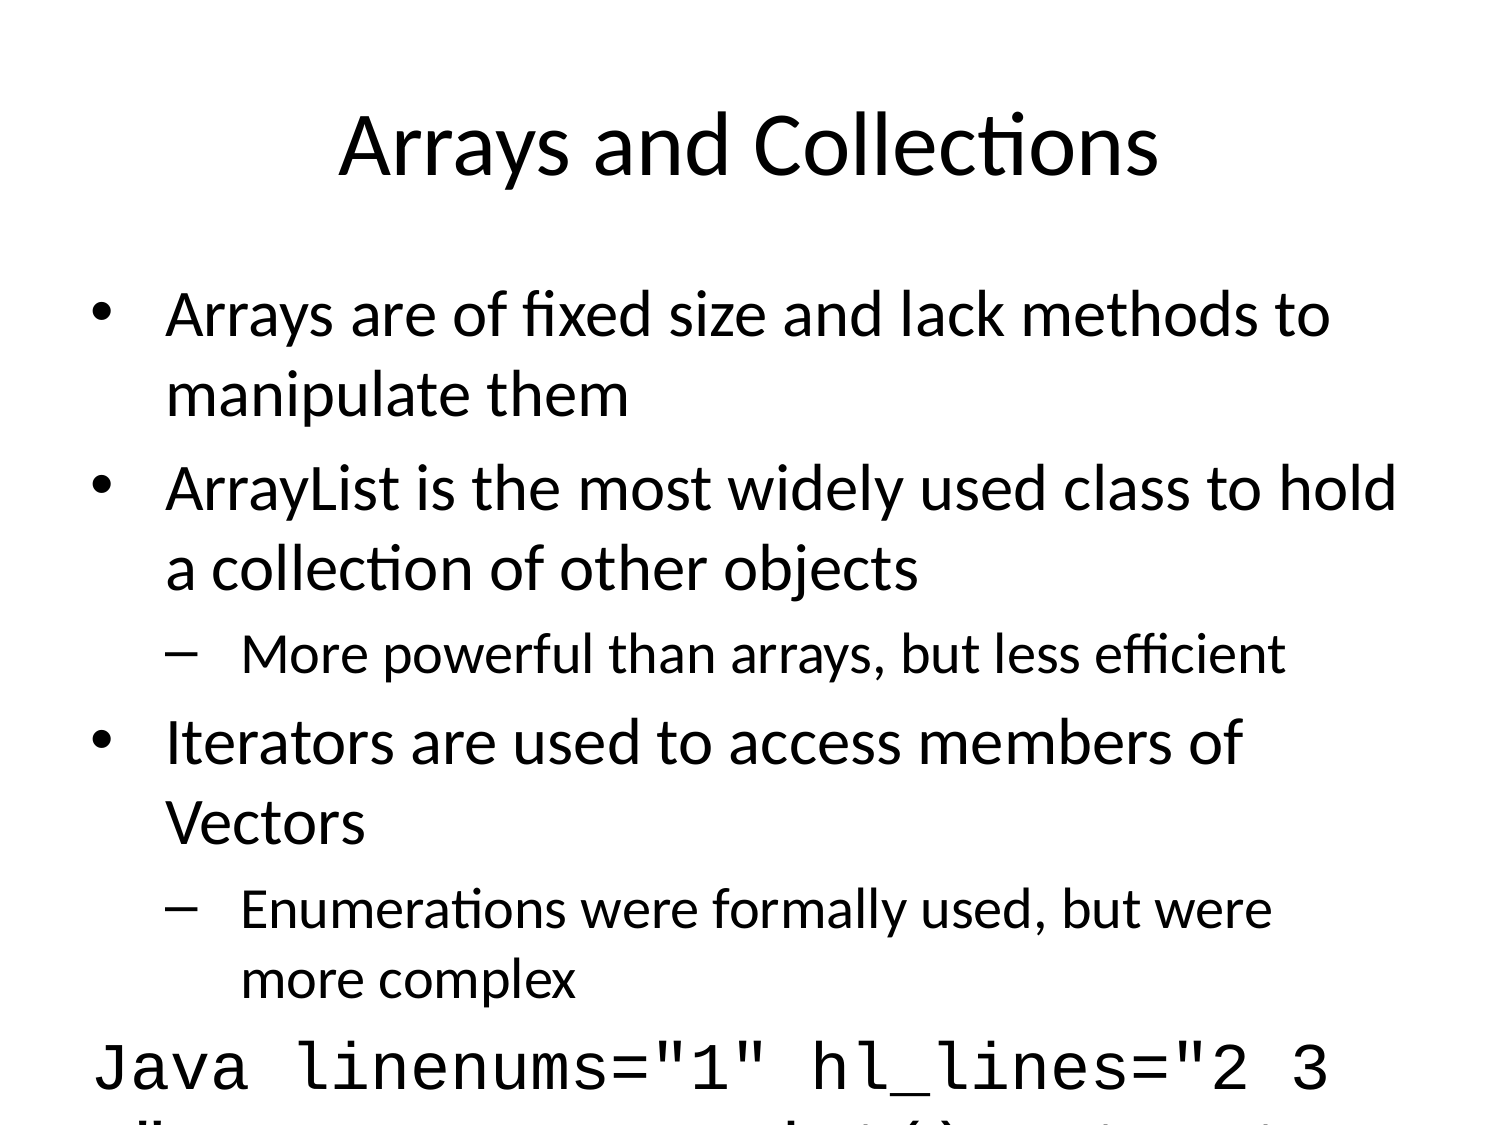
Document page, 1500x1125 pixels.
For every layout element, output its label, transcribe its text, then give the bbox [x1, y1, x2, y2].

list Arrays are of fixed size and lack methods to manipulate them ArrayList is the most widely used class to hold a collection of other objects More powerful than arrays, but less efficient Iterators are used to access members of Vectors Enumerations were formally used, but were more complex Java linenums="1" hl_lines="2 3 5" a = new ArrayList(); Iterator i = a.iterator(); while(i.hasNext()) { aMethod(i.next()); } [75, 262, 1425, 1005]
title Arrays and Collections [75, 45, 1425, 233]
